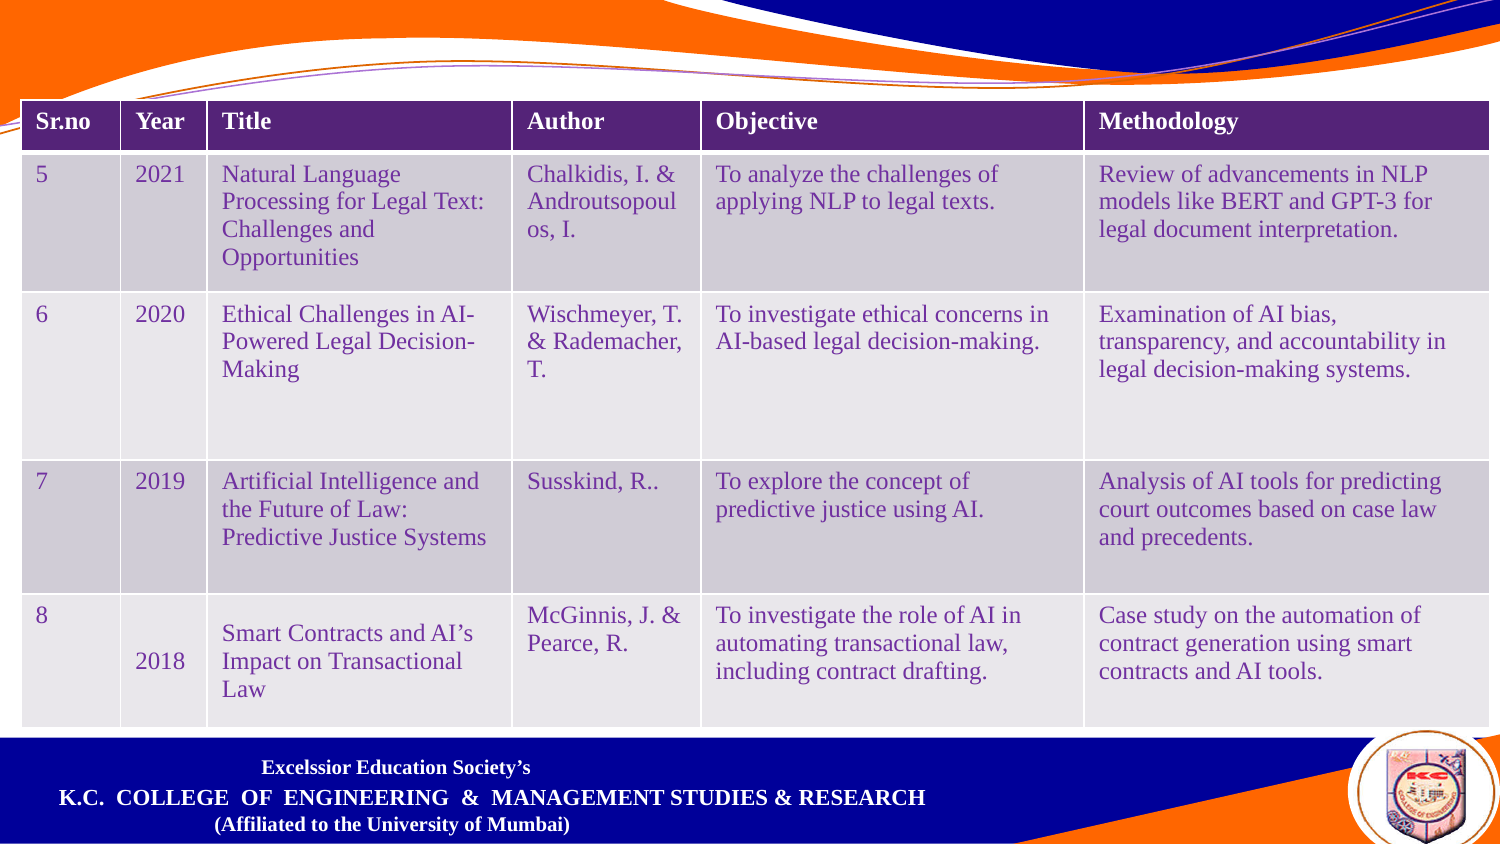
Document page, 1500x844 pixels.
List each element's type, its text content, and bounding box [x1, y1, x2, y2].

table_cell Analysis of AI tools for predicting court outcomes based on case law and precedents. [1085, 461, 1489, 593]
picture [1347, 729, 1500, 844]
table_cell 7 [22, 461, 120, 593]
table_cell Review of advancements in NLP models like BERT and GPT-3 for legal document interpretation. [1085, 155, 1489, 291]
table_header Title [208, 101, 511, 150]
table_cell Natural Language Processing for Legal Text: Challenges and Opportunities [208, 155, 511, 291]
table_cell Artificial Intelligence and the Future of Law: Predictive Justice Systems [208, 461, 511, 593]
table_cell Chalkidis, I. & Androutsopoulos, I. [513, 155, 700, 291]
table_header Objective [702, 101, 1083, 150]
table_cell 2019 [121, 461, 206, 593]
table_cell To investigate the role of AI in automating transactional law, including contract drafting. [702, 595, 1083, 727]
table_cell To analyze the challenges of applying NLP to legal texts. [702, 155, 1083, 291]
table_cell 6 [22, 293, 120, 459]
table_cell 2021 [121, 155, 206, 291]
table_cell McGinnis, J. & Pearce, R. [513, 595, 700, 727]
table_header Year [121, 101, 206, 150]
table_cell 2018 [121, 595, 206, 727]
table_cell Case study on the automation of contract generation using smart contracts and AI tools. [1085, 595, 1489, 727]
table_cell To investigate ethical concerns in AI-based legal decision-making. [702, 293, 1083, 459]
table_cell Ethical Challenges in AI-Powered Legal Decision-Making [208, 293, 511, 459]
table_header Methodology [1085, 101, 1489, 150]
table_header Author [513, 101, 700, 150]
table_cell Examination of AI bias, transparency, and accountability in legal decision-making systems. [1085, 293, 1489, 459]
table_cell 8 [22, 595, 120, 727]
table_cell 5 [22, 155, 120, 291]
table_cell Wischmeyer, T. & Rademacher, T. [513, 293, 700, 459]
table_cell Susskind, R.. [513, 461, 700, 593]
table_header Sr.no [22, 101, 120, 150]
table_cell Smart Contracts and AI’s Impact on Transactional Law [208, 595, 511, 727]
table_cell 2020 [121, 293, 206, 459]
table_cell To explore the concept of predictive justice using AI. [702, 461, 1083, 593]
